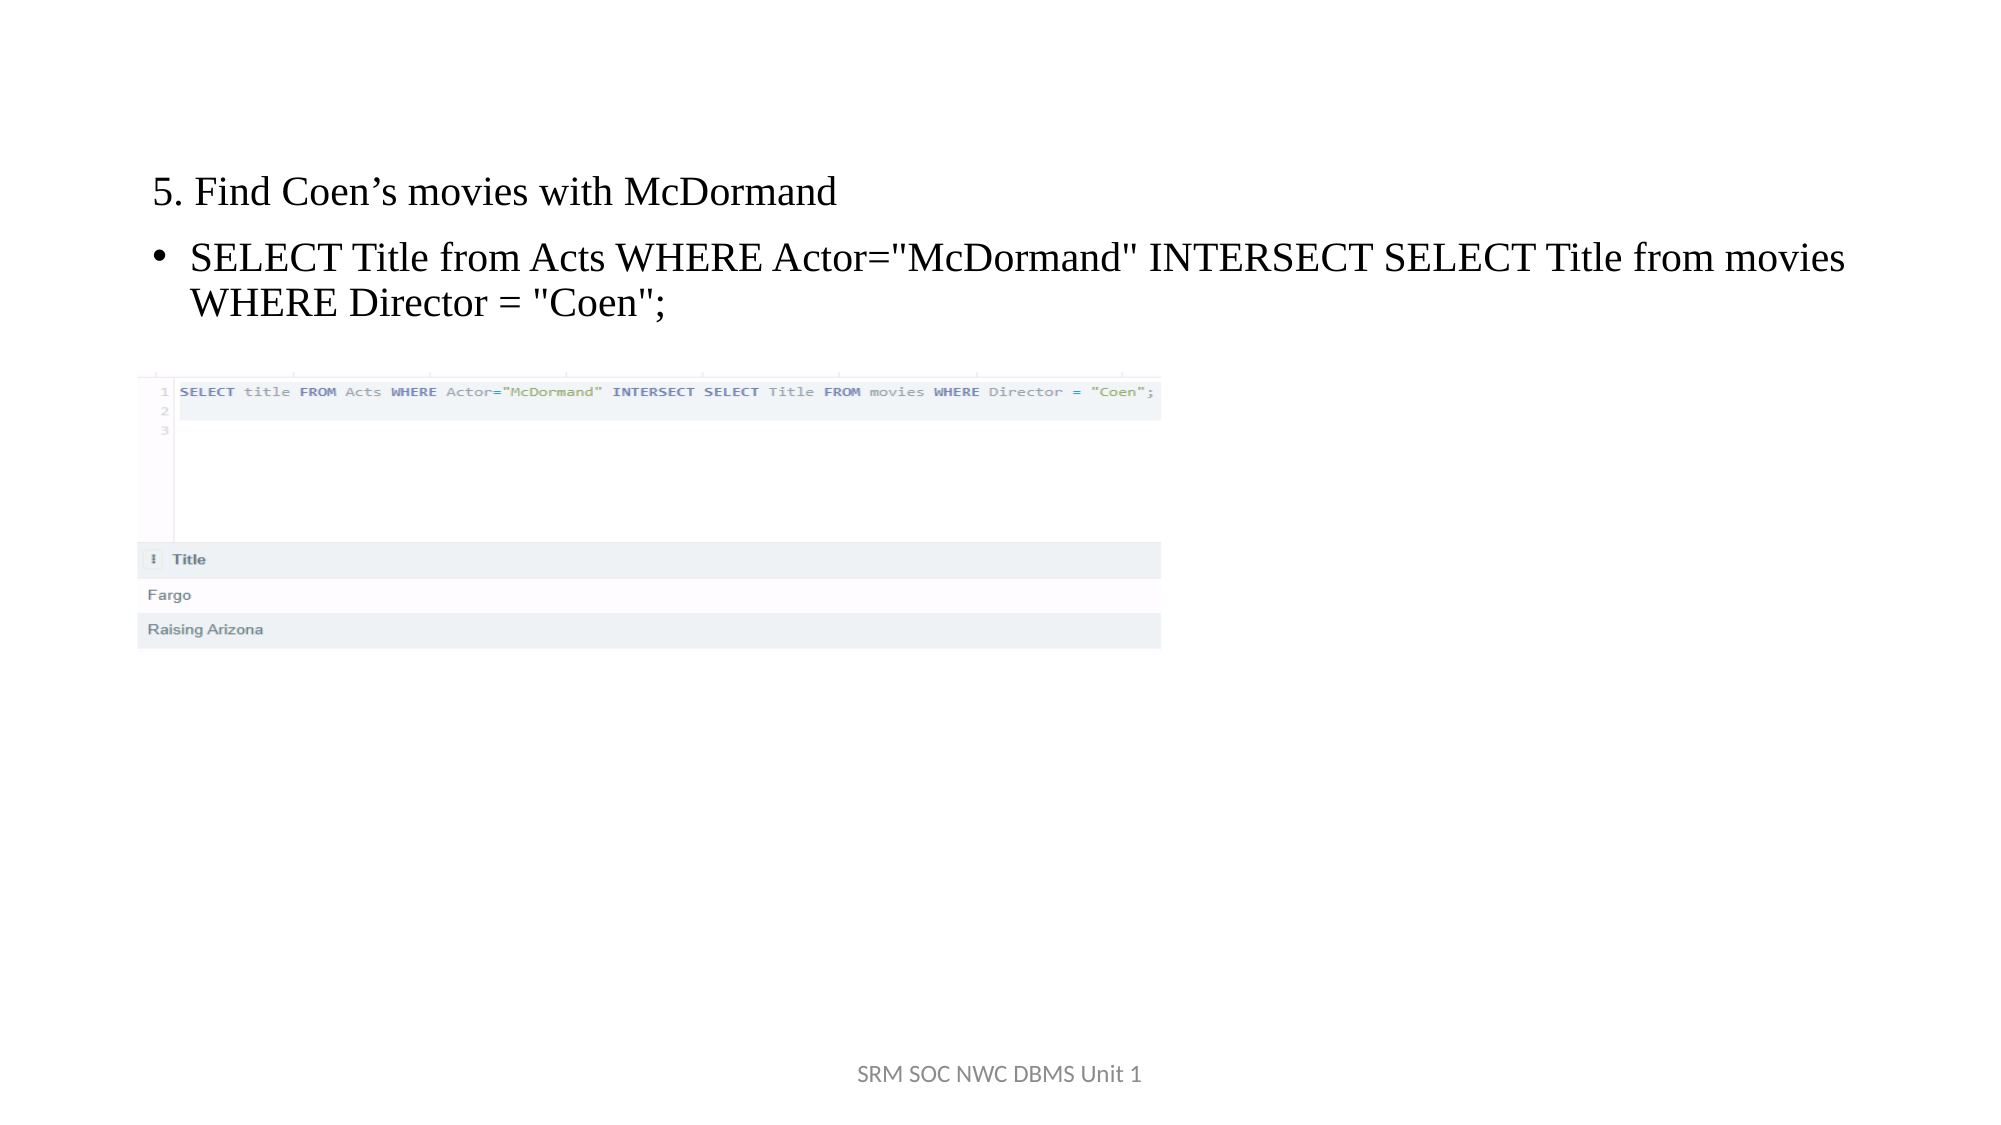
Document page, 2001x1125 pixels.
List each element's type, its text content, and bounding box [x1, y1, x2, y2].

list 5. Find Coen’s movies with McDormand SELECT Title from Acts WHERE Actor="McDormand" INTERSECT SELECT Title from movies WHERE Director = "Coen"; [137, 90, 1863, 1014]
picture [137, 372, 1162, 652]
footer SRM SOC NWC DBMS Unit 1 [662, 1042, 1338, 1103]
